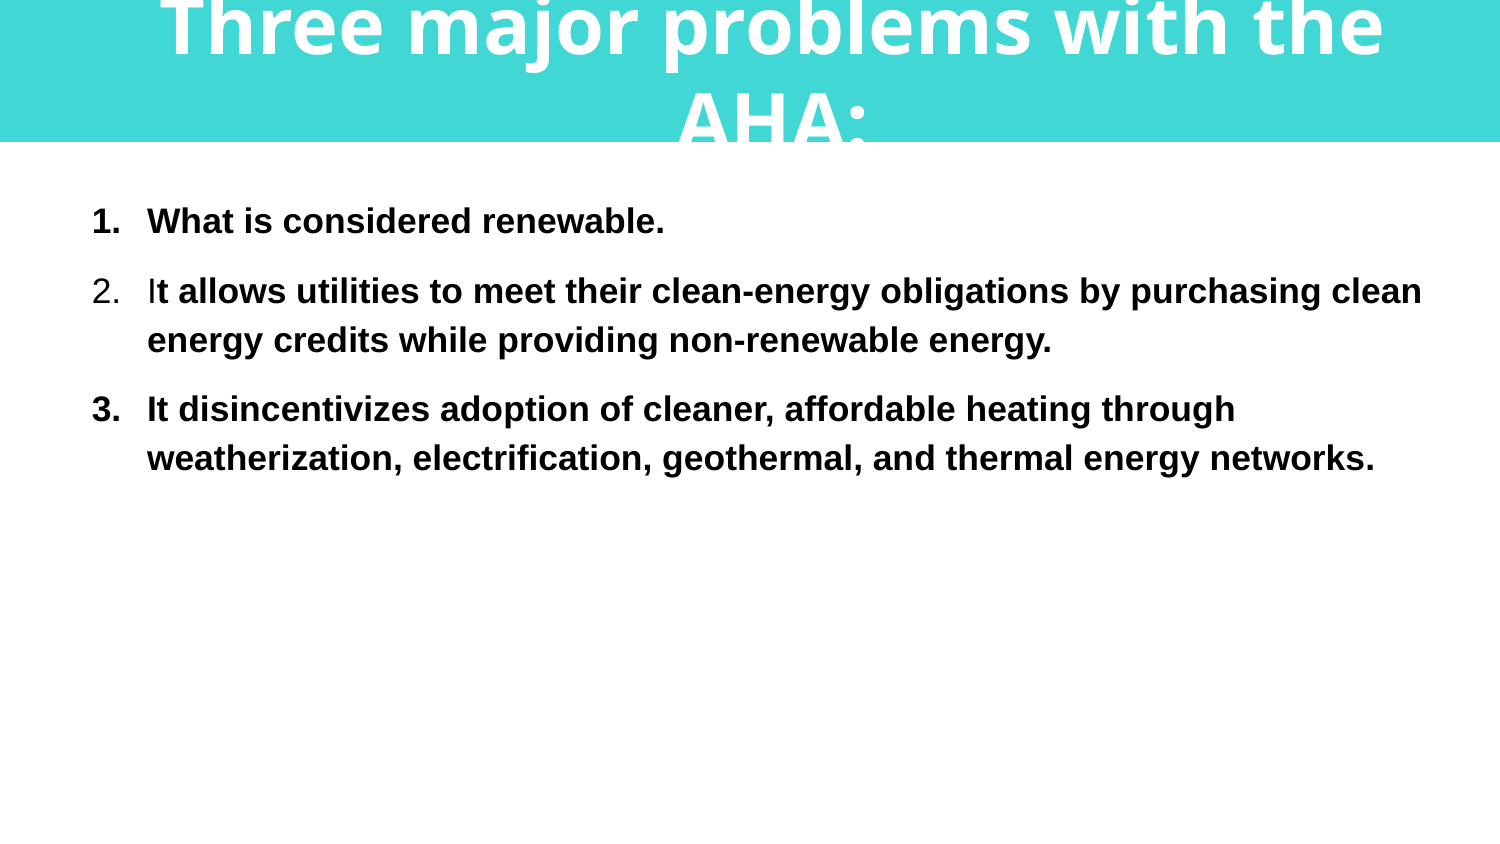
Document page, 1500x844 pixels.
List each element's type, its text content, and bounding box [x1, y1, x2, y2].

title Three major problems with the AHA: [0, 0, 1500, 142]
list What is considered renewable. It allows utilities to meet their clean-energy obligations by purchasing clean energy credits while providing non-renewable energy. It disincentivizes adoption of cleaner, affordable heating through weatherization, electrification, geothermal, and thermal energy networks. [57, 176, 1449, 807]
